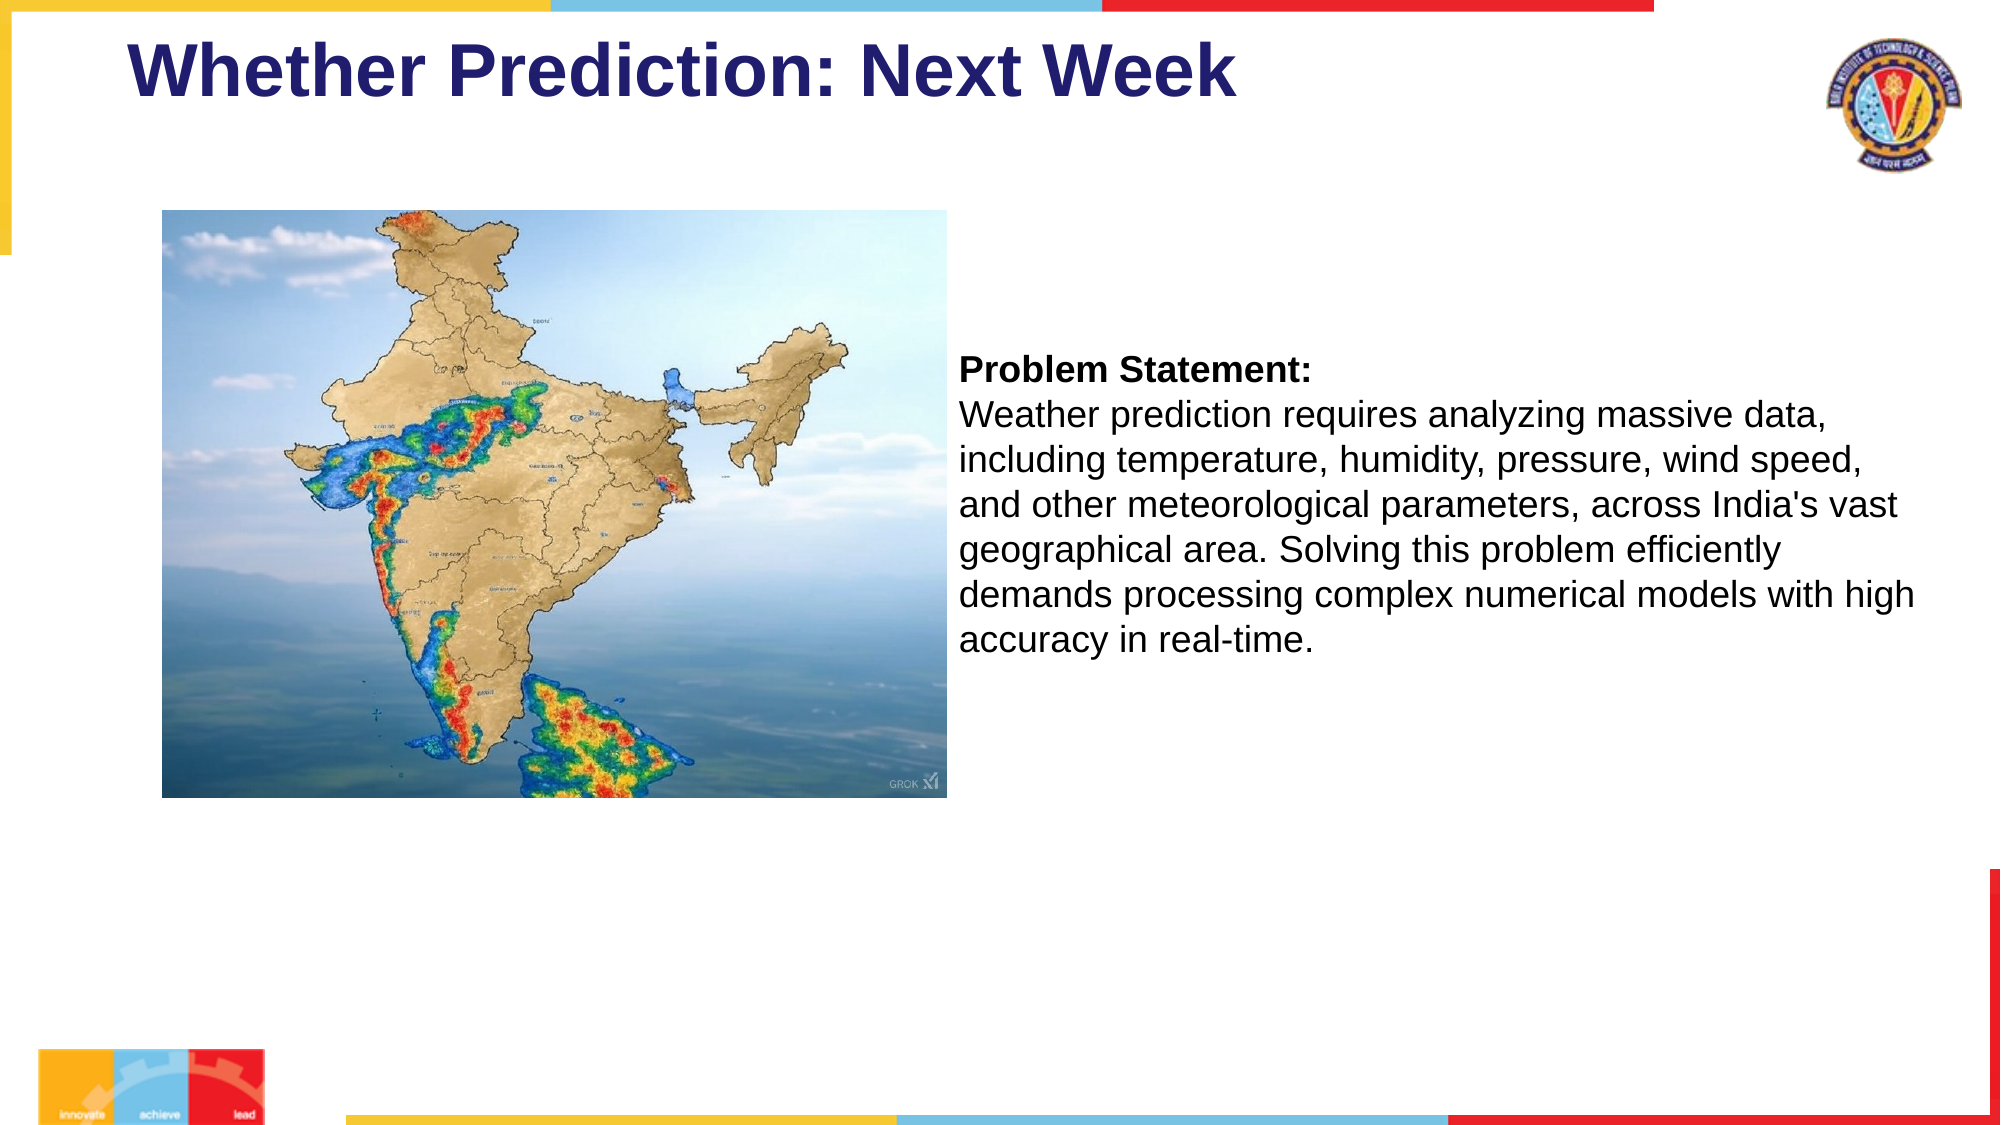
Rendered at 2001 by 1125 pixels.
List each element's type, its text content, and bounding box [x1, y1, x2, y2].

text_box Problem Statement: Weather prediction requires analyzing massive data, including temperature, humidity, pressure, wind speed, and other meteorological parameters, across India's vast geographical area. Solving this problem efficiently demands processing complex numerical models with high accuracy in real-time. [951, 337, 1945, 668]
picture [0, 0, 1654, 255]
picture [162, 209, 947, 799]
picture [38, 1049, 265, 1125]
title Whether Prediction: Next Week [127, 21, 1873, 113]
picture [1826, 38, 1962, 174]
picture [346, 869, 2000, 1125]
